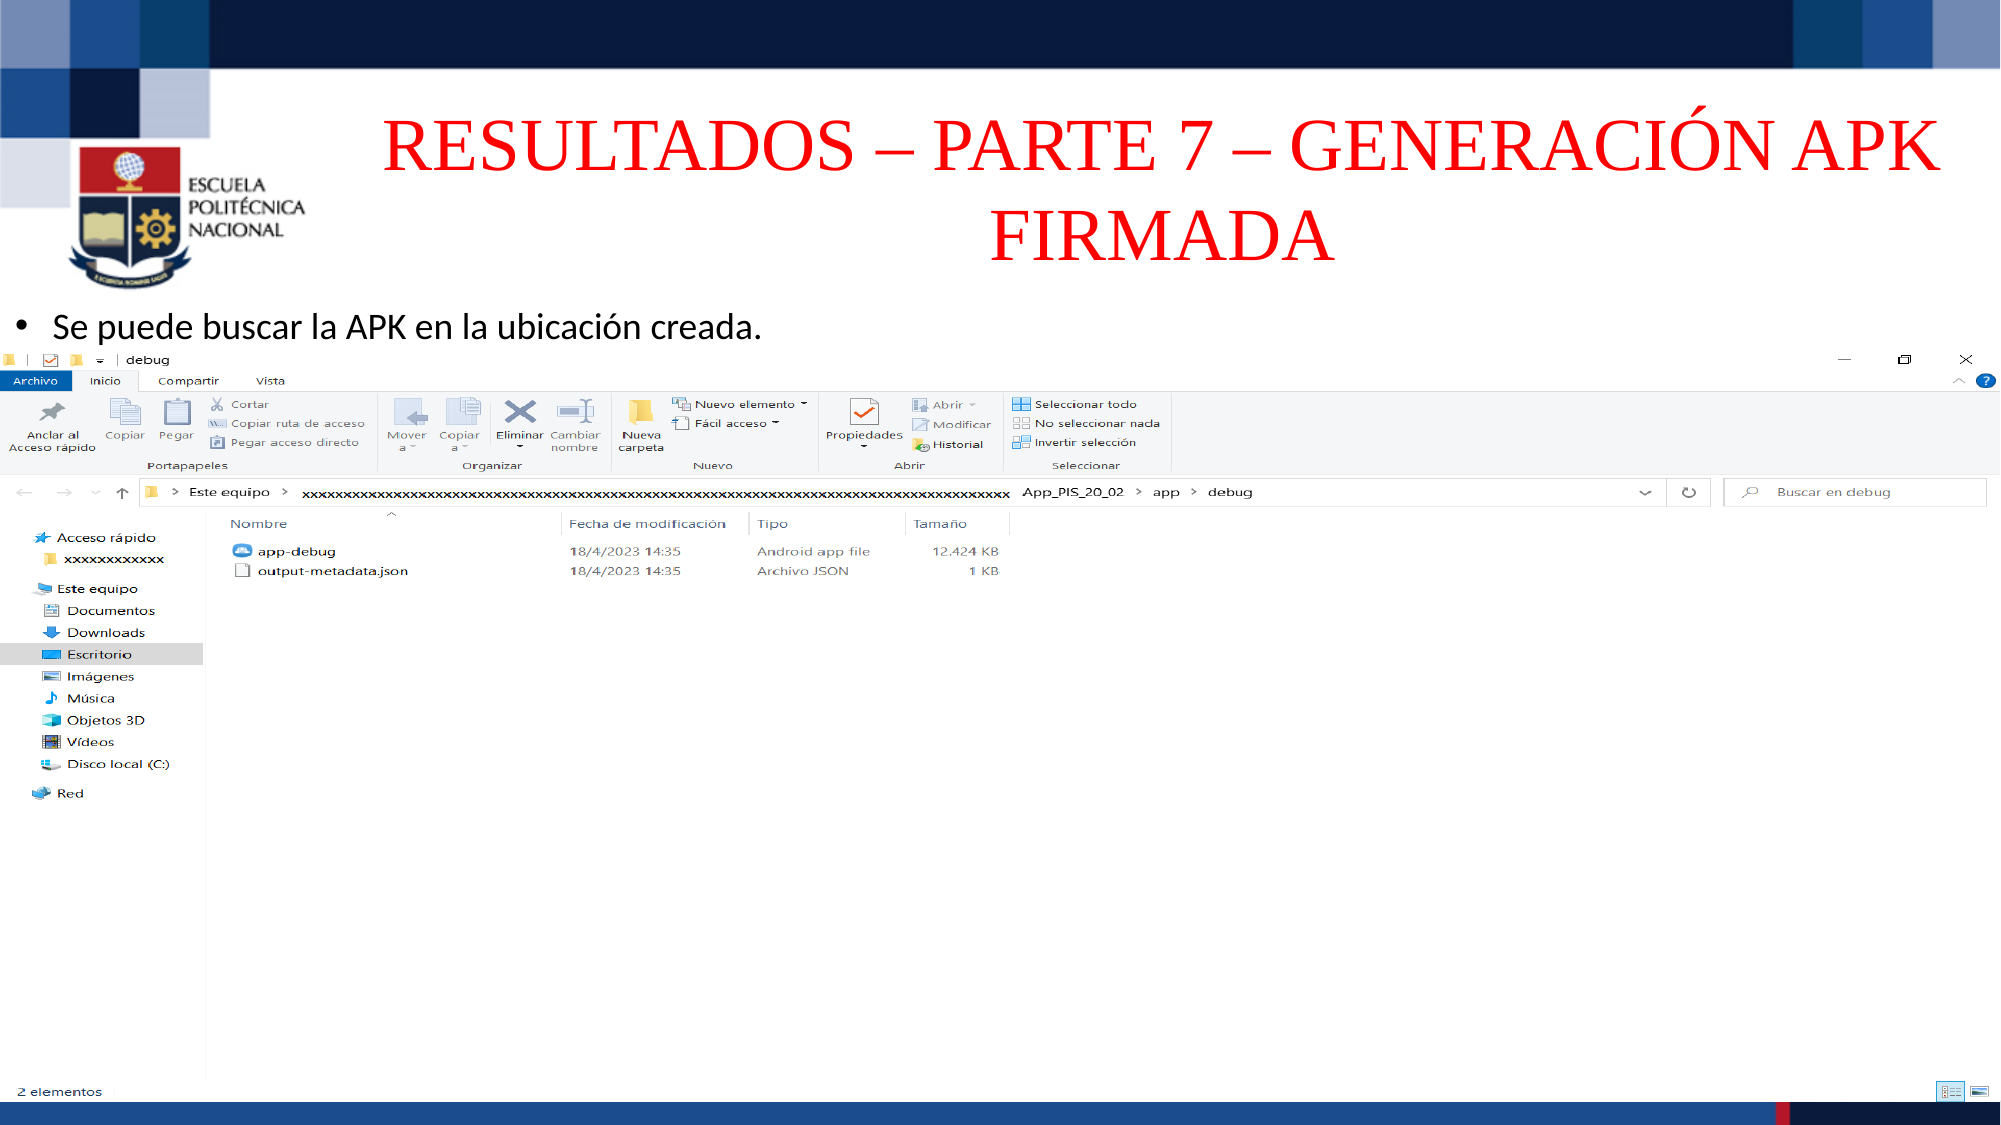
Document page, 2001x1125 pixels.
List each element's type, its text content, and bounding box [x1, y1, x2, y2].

list Se puede buscar la APK en la ubicación creada. [0, 299, 2000, 349]
picture [0, 0, 2001, 1125]
title RESULTADOS – PARTE 7 – GENERACIÓN APK FIRMADA [325, 71, 2000, 299]
